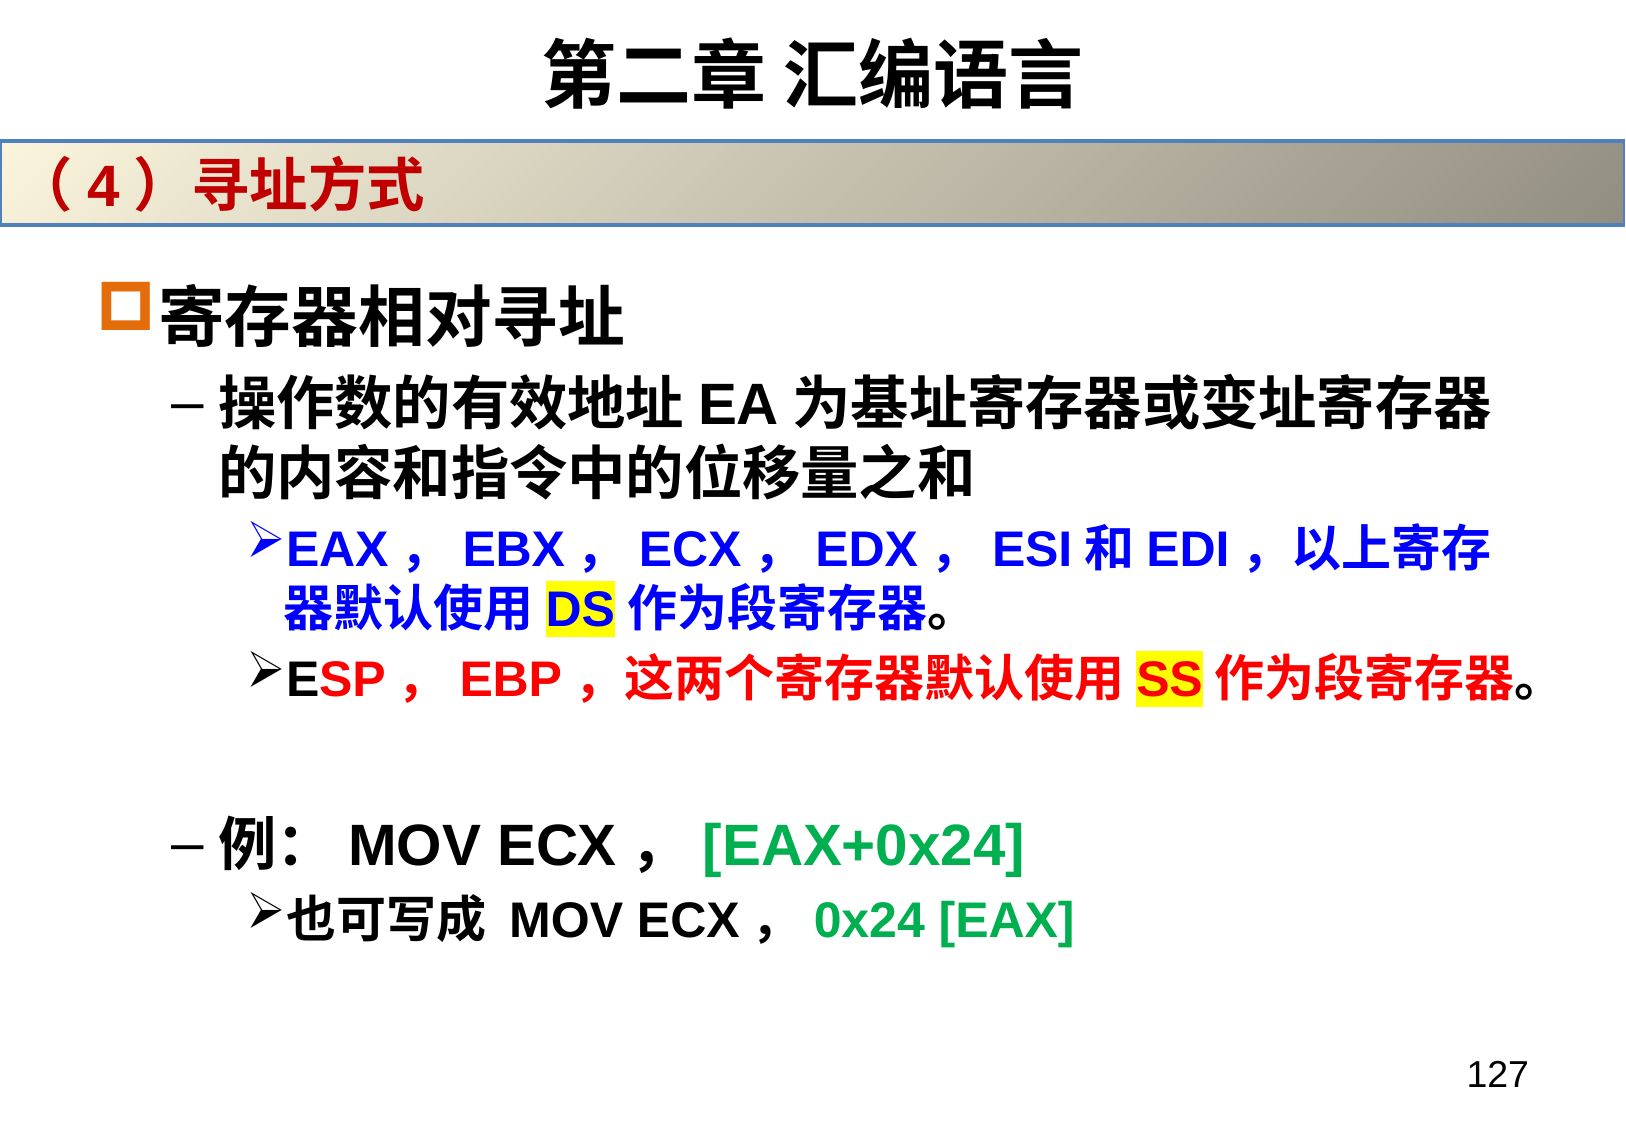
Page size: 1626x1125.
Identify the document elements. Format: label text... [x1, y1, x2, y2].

text_box （4）寻址方式 [0, 139, 1625, 227]
list 寄存器相对寻址 操作数的有效地址EA为基址寄存器或变址寄存器的内容和指令中的位移量之和 EAX，EBX，ECX，EDX，ESI和EDI，以上寄存器默认使用DS作为段寄存器。 ESP，EBP，这两个寄存器默认使用SS作为段寄存器。 例：MOV ECX，[EAX+0x24] 也可写成 MOV ECX，0x24 [EAX] [81, 267, 1544, 985]
title 第二章 汇编语言 [81, 19, 1544, 126]
slide_number 127 [1164, 1042, 1544, 1103]
